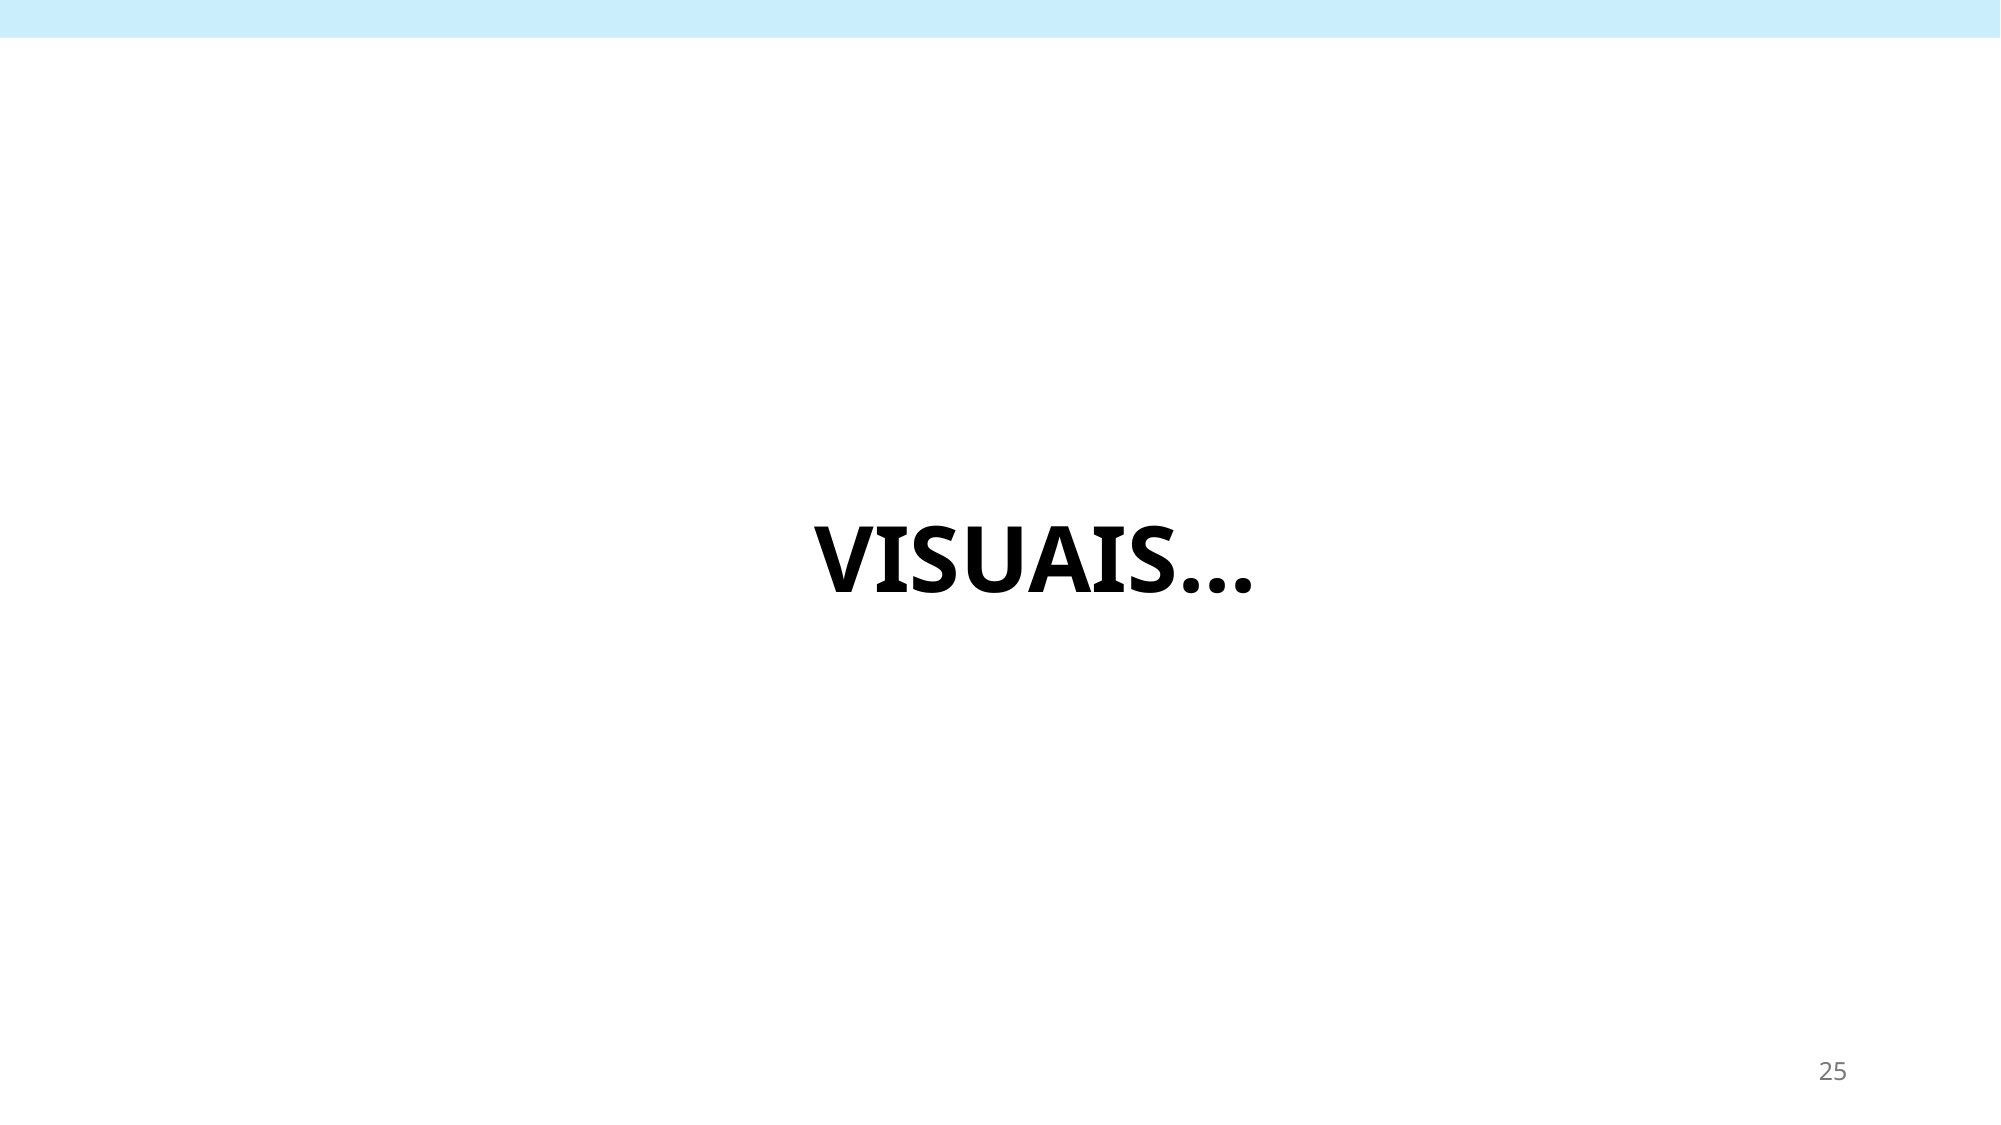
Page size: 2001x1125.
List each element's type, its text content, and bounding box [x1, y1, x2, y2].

slide_number 25 [1412, 1042, 1863, 1103]
title VISUAIS... [129, 453, 1943, 672]
text_box [0, 0, 2000, 39]
